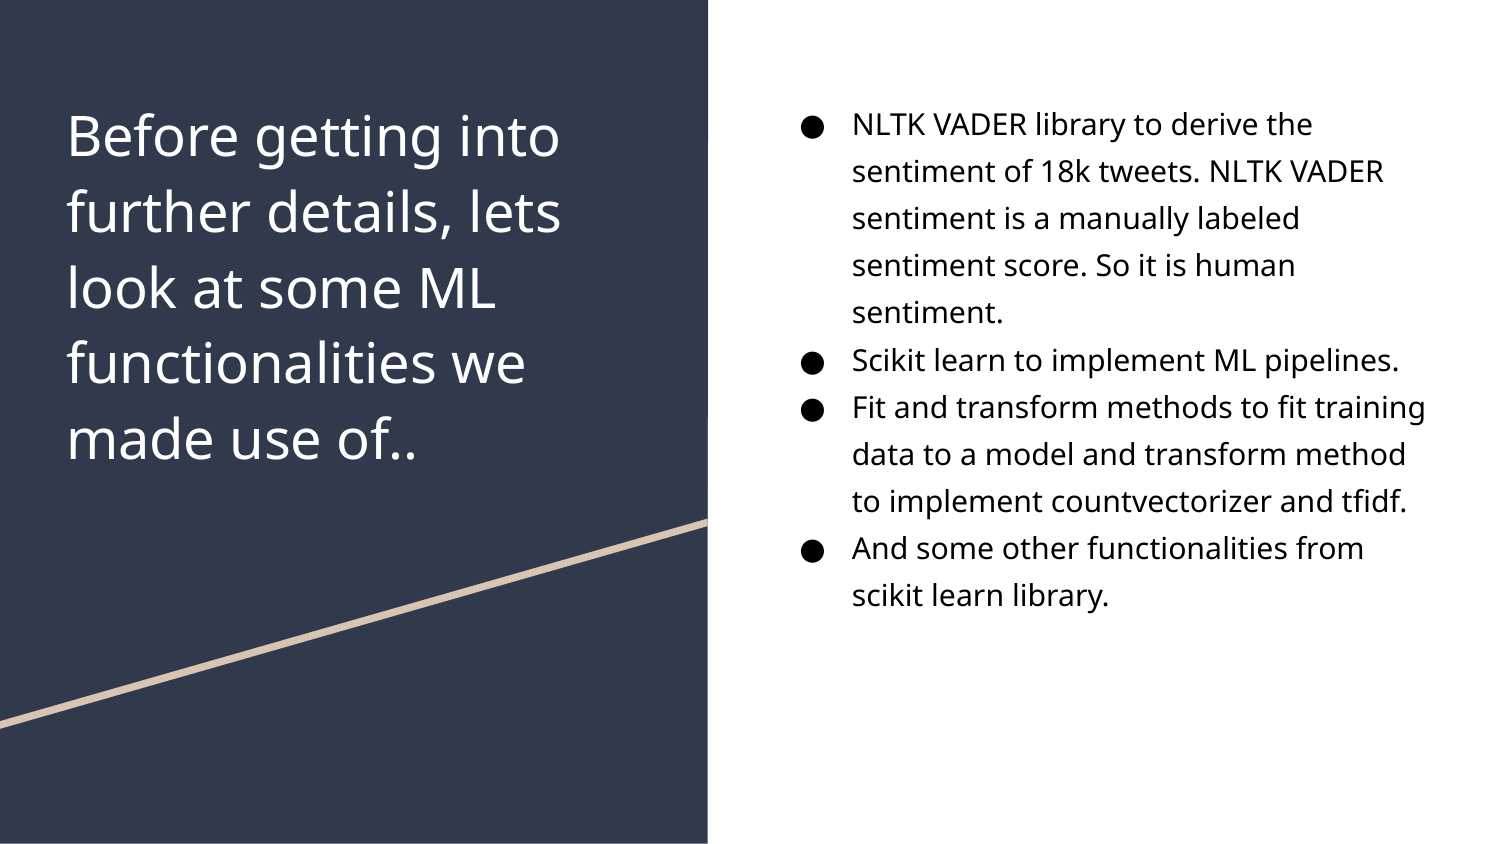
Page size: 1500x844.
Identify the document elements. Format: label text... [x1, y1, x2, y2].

title Before getting into further details, lets look at some ML functionalities we made use of.. [51, 82, 660, 494]
list NLTK VADER library to derive the sentiment of 18k tweets. NLTK VADER sentiment is a manually labeled sentiment score. So it is human sentiment. Scikit learn to implement ML pipelines. Fit and transform methods to fit training data to a model and transform method to implement countvectorizer and tfidf. And some other functionalities from scikit learn library. [761, 82, 1446, 755]
